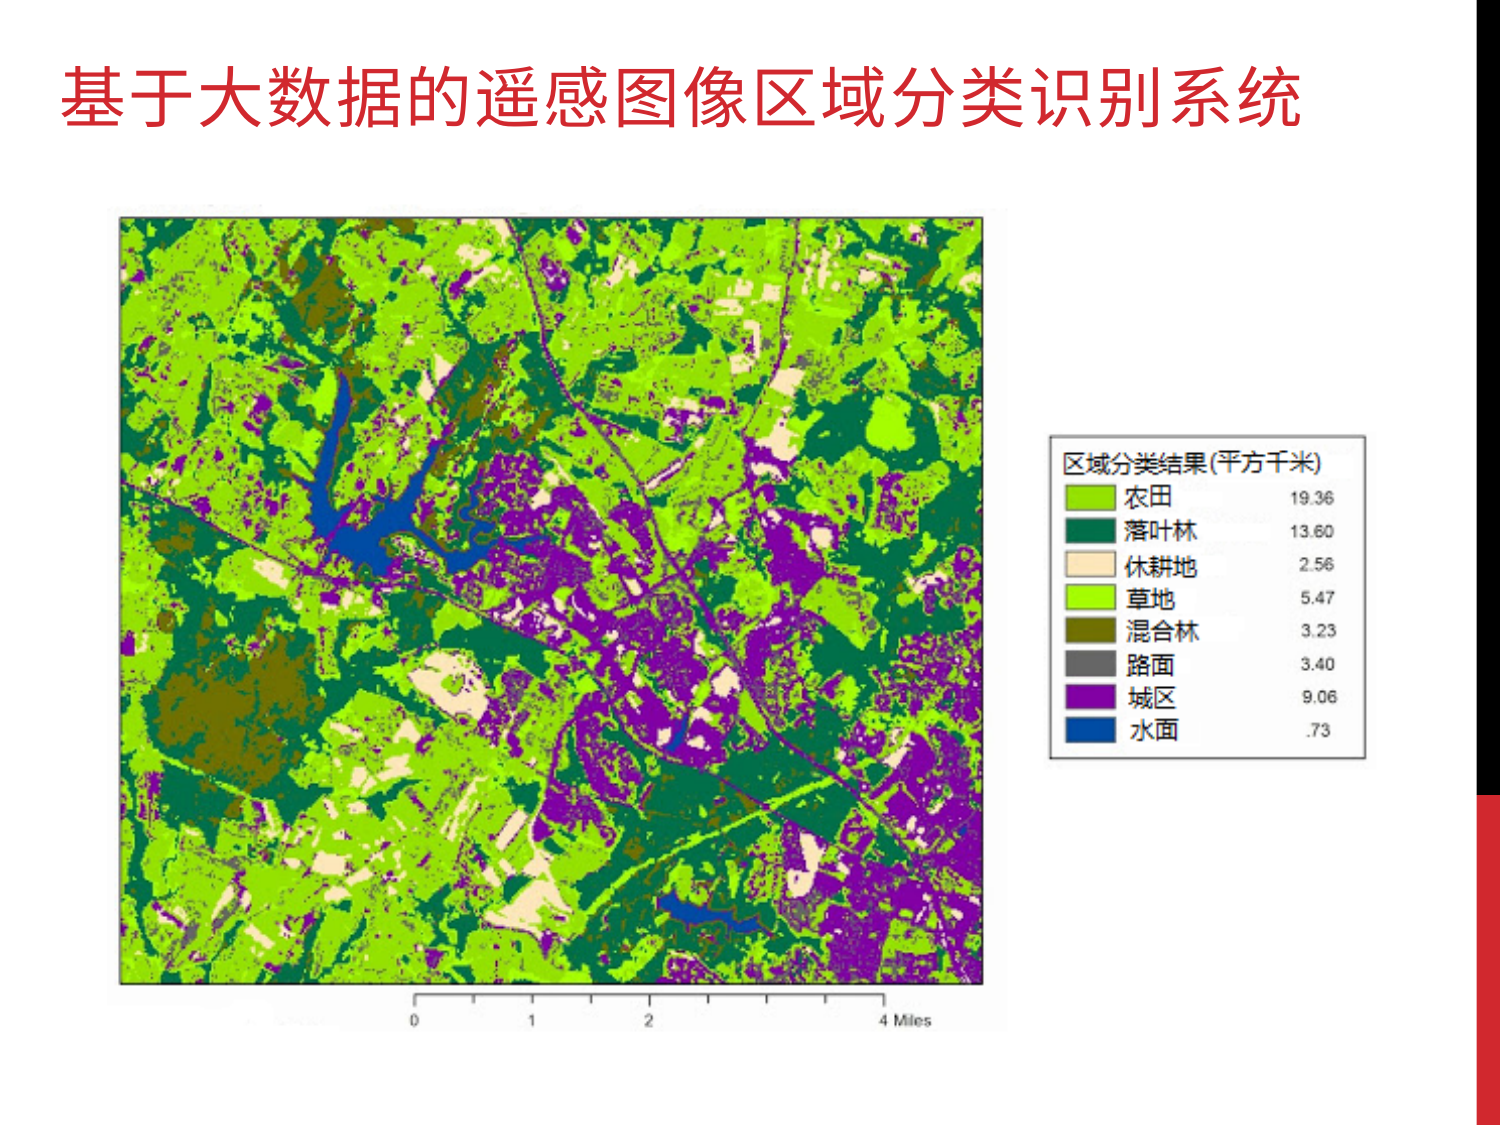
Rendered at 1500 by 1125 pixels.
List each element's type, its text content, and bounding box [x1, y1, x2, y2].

text_box 基于大数据的遥感图像区域分类识别系统 [44, 48, 1500, 144]
picture [107, 197, 1406, 1047]
